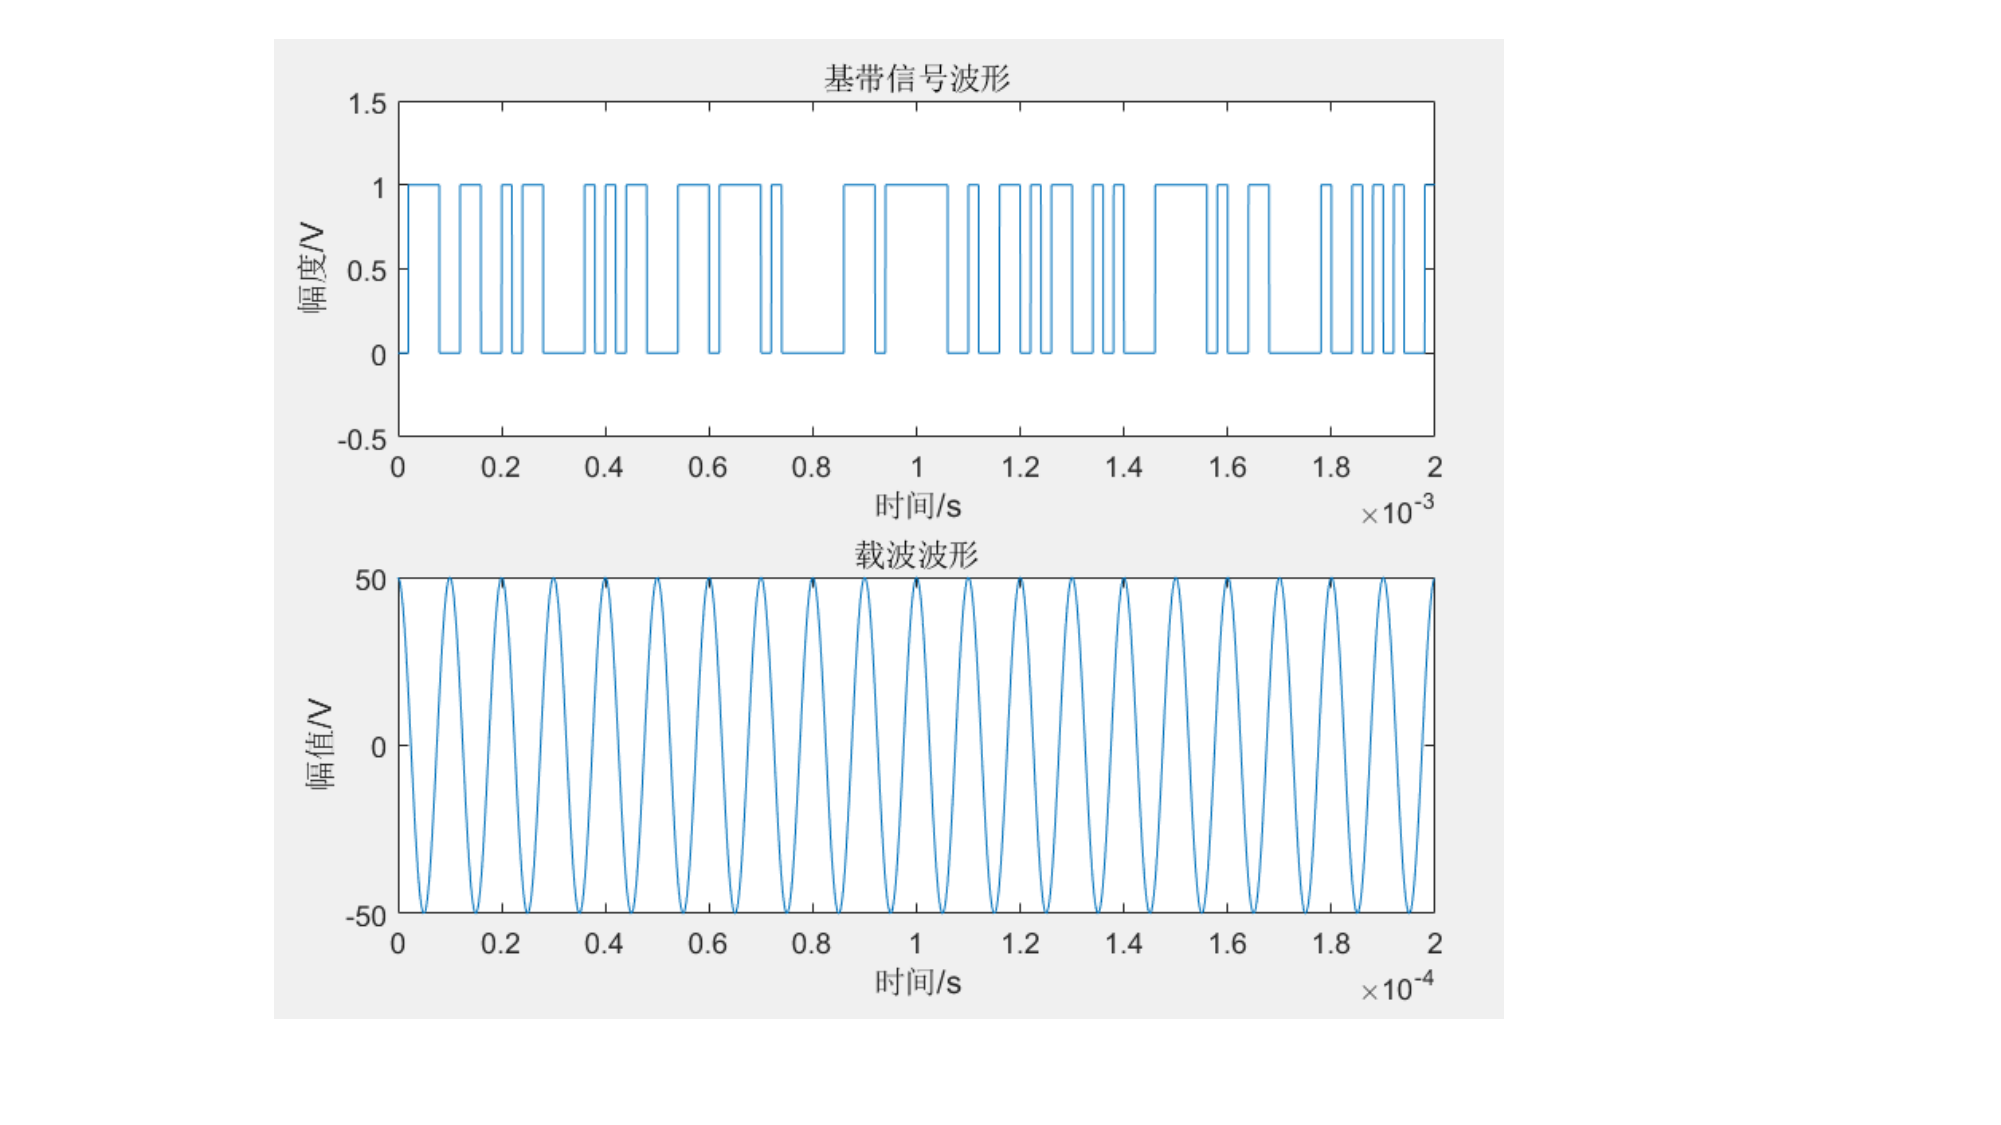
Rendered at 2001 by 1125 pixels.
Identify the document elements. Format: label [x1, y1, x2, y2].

picture [274, 39, 1504, 1019]
